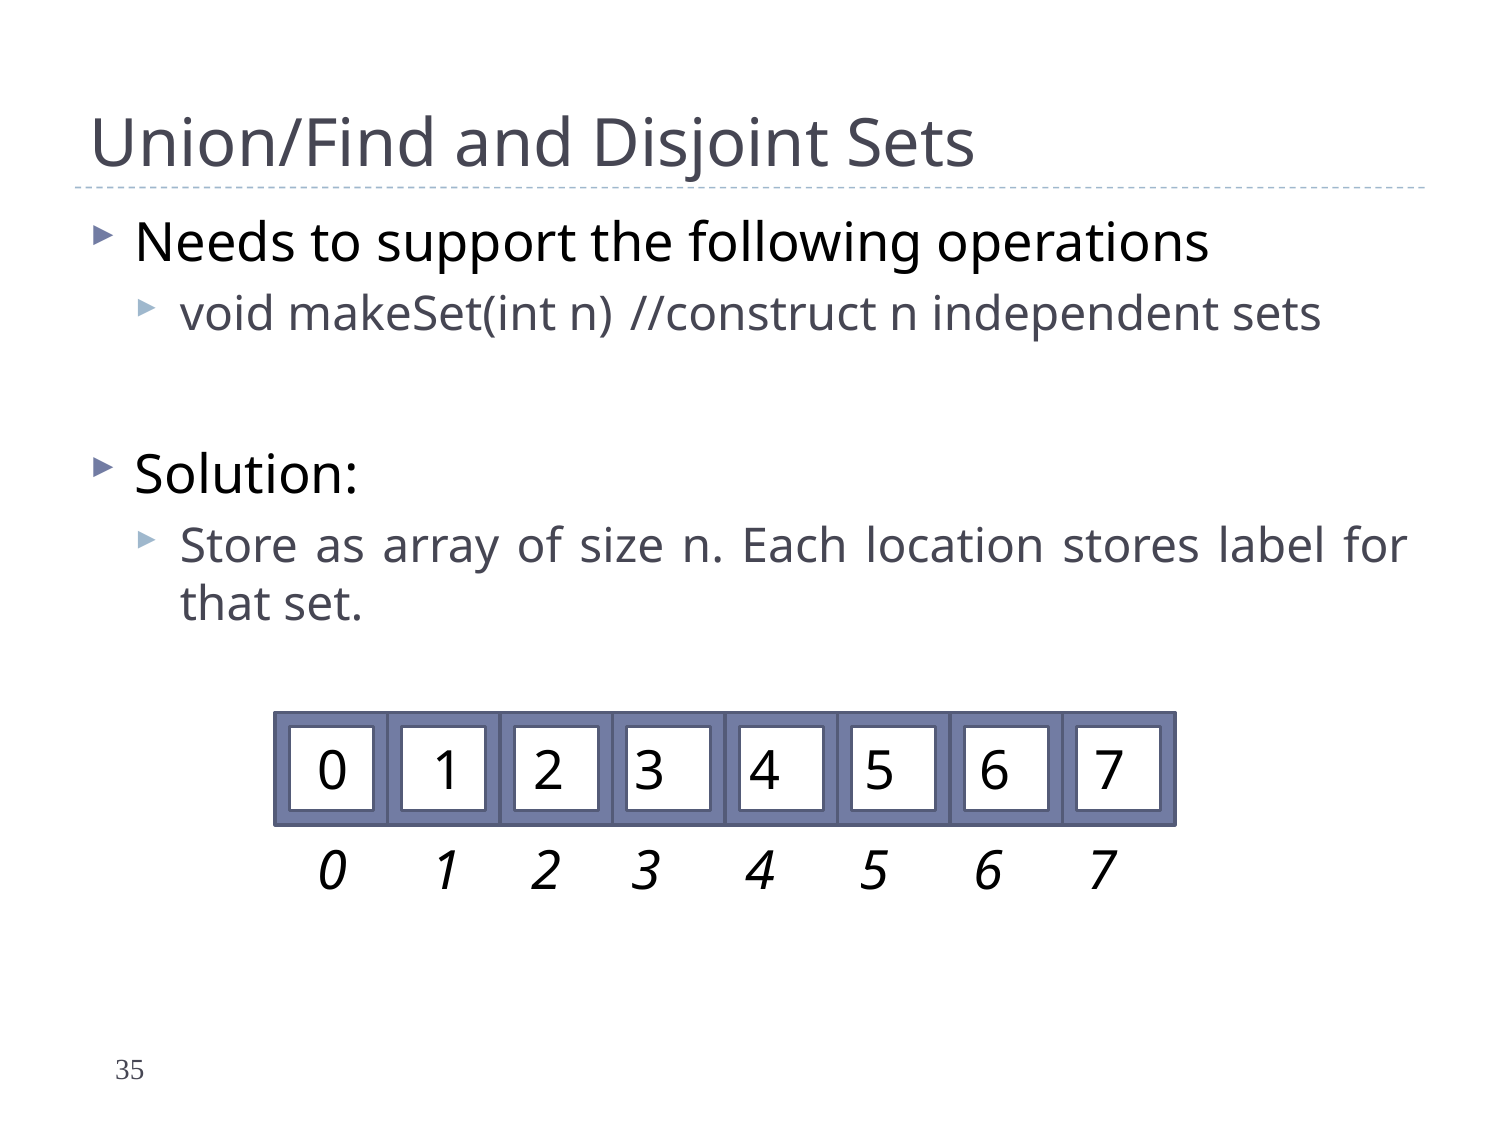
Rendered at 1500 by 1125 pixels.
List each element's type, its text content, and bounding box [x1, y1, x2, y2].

slide_number 35 [100, 1042, 426, 1103]
list Needs to support the following operations void makeSet(int n) //construct n independent sets Solution: Store as array of size n. Each location stores label for that set. [75, 200, 1425, 588]
text_box 0 1 2 3 4 5 6 7 [274, 838, 1175, 938]
title Union/Find and Disjoint Sets [75, 24, 1425, 188]
text_box 0 1 2 3 4 5 6 7 [274, 650, 1175, 838]
